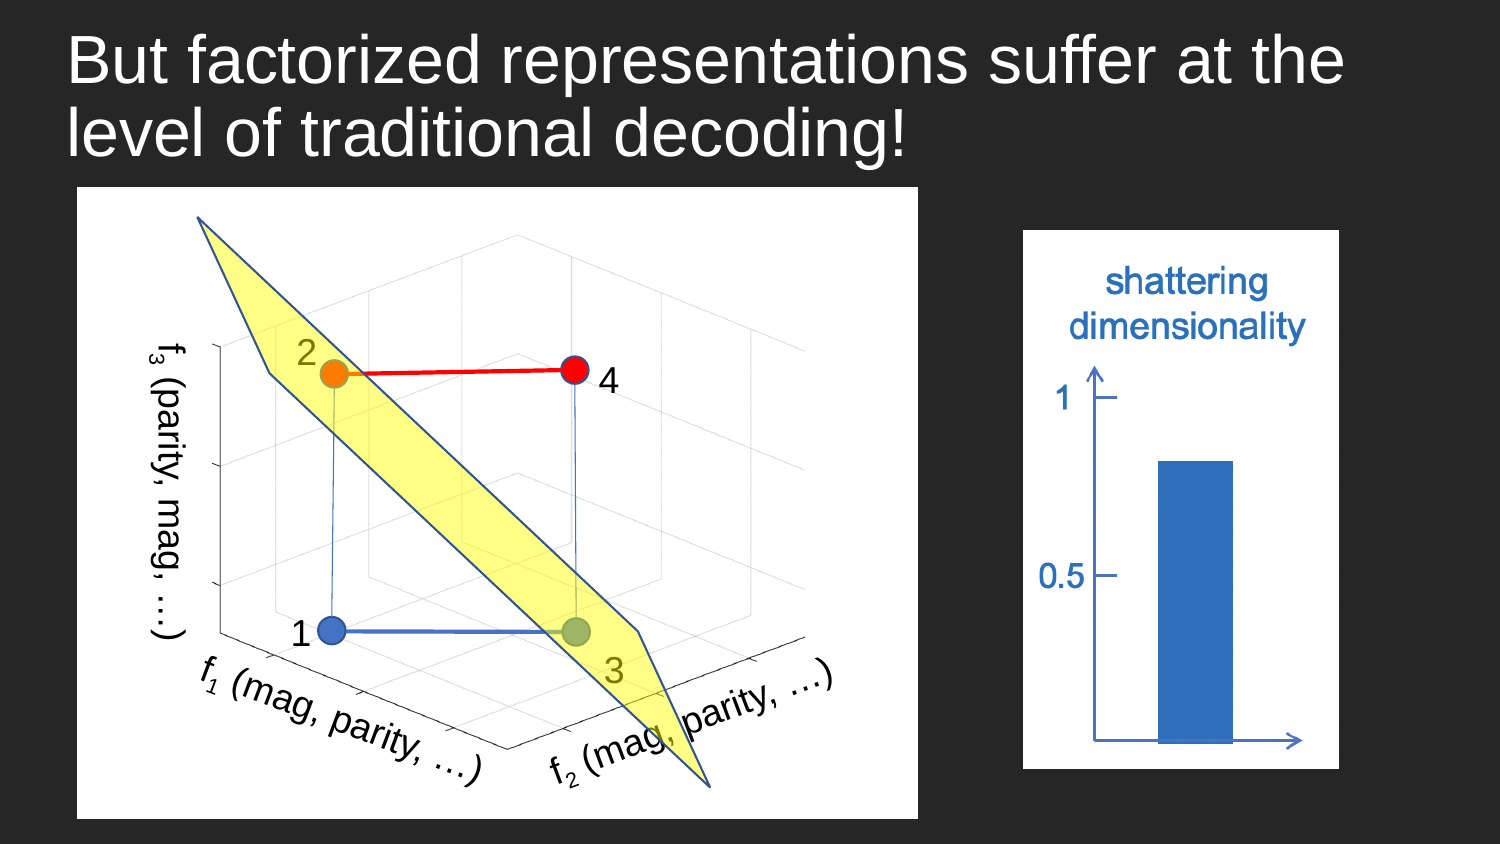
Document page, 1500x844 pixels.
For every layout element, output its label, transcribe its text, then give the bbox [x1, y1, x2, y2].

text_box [347, 370, 562, 374]
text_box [1023, 230, 1340, 769]
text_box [77, 187, 918, 819]
title But factorized representations suffer at the level of traditional decoding! [51, 16, 1449, 180]
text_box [331, 387, 335, 617]
